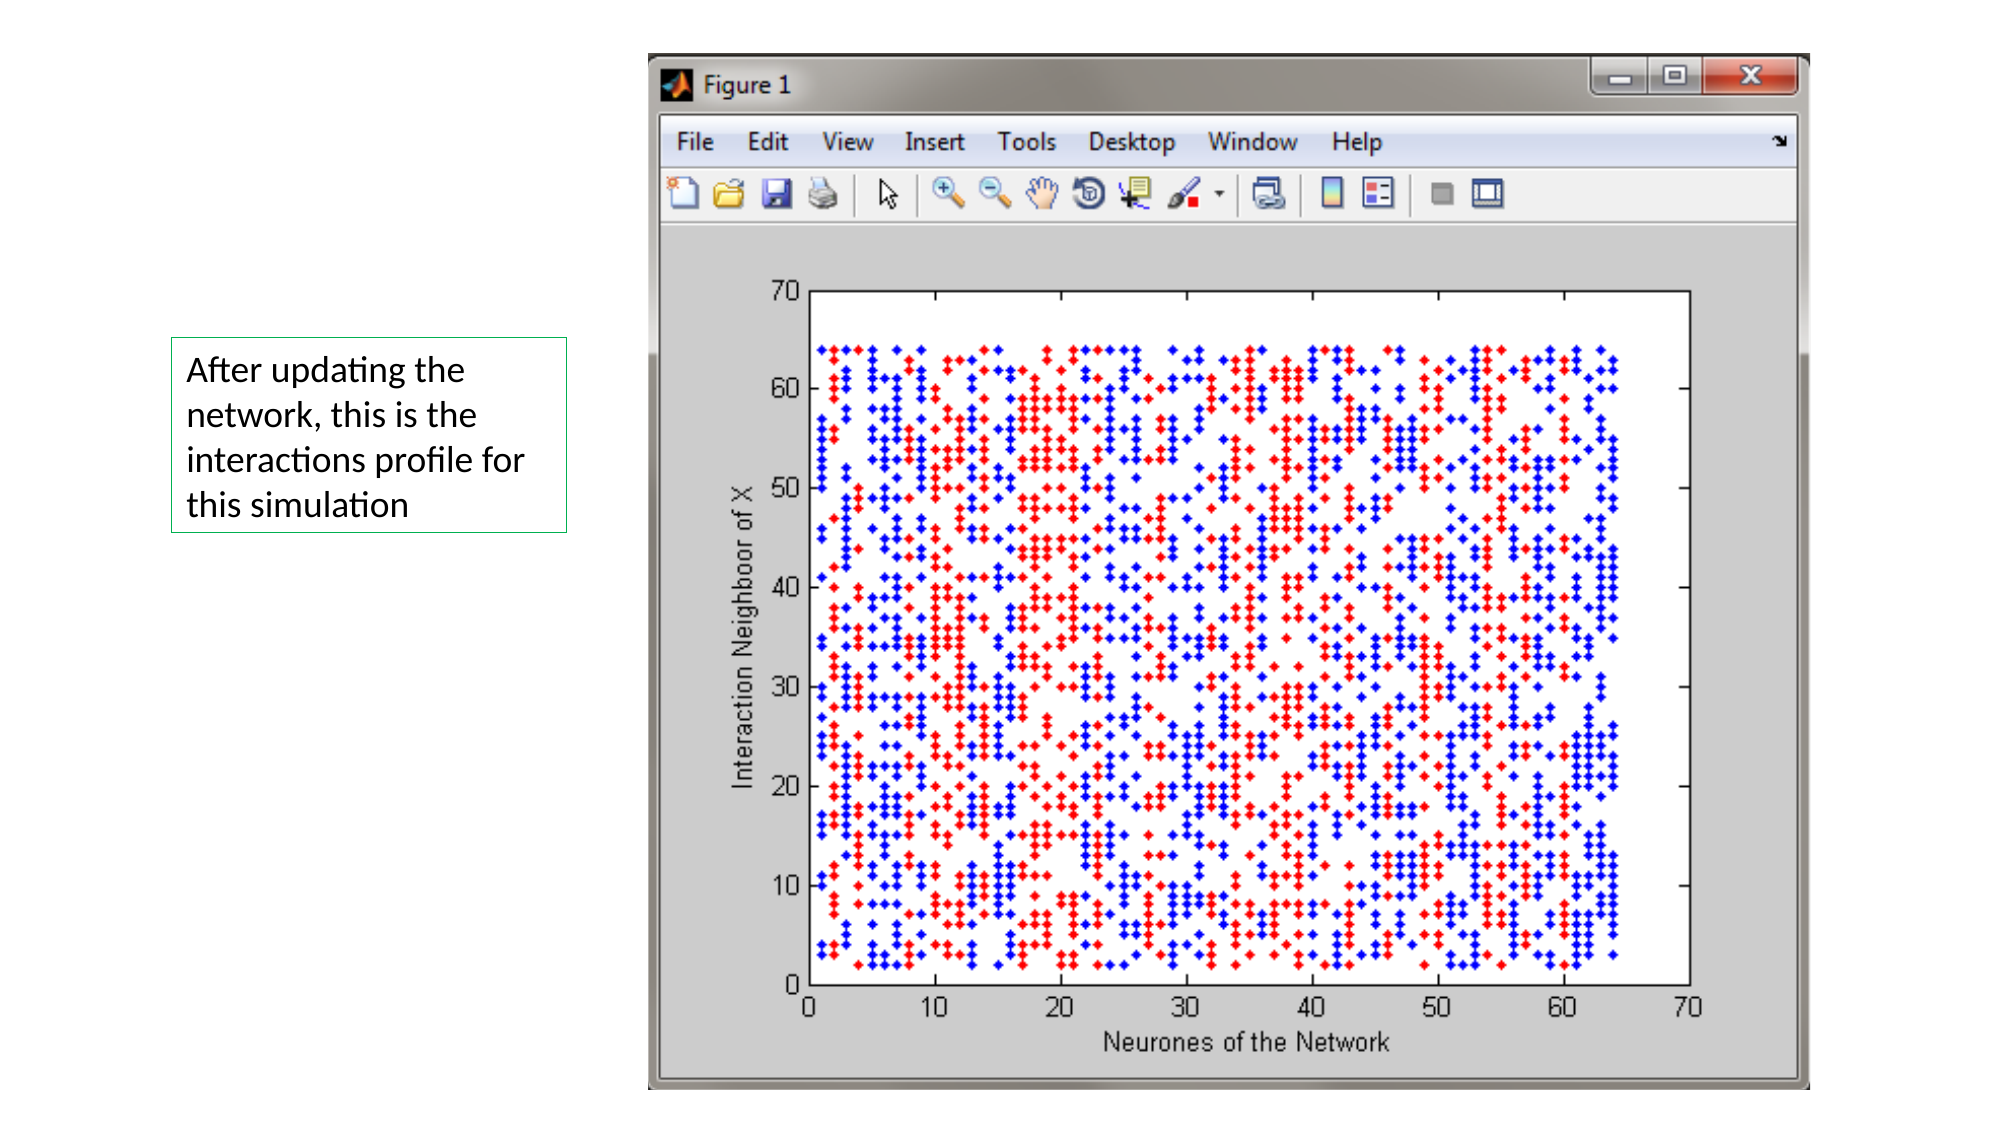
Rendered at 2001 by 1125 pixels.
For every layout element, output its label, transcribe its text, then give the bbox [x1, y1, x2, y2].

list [648, 53, 1811, 1090]
text_box After updating the network, this is the interactions profile for this simulation [171, 337, 567, 533]
